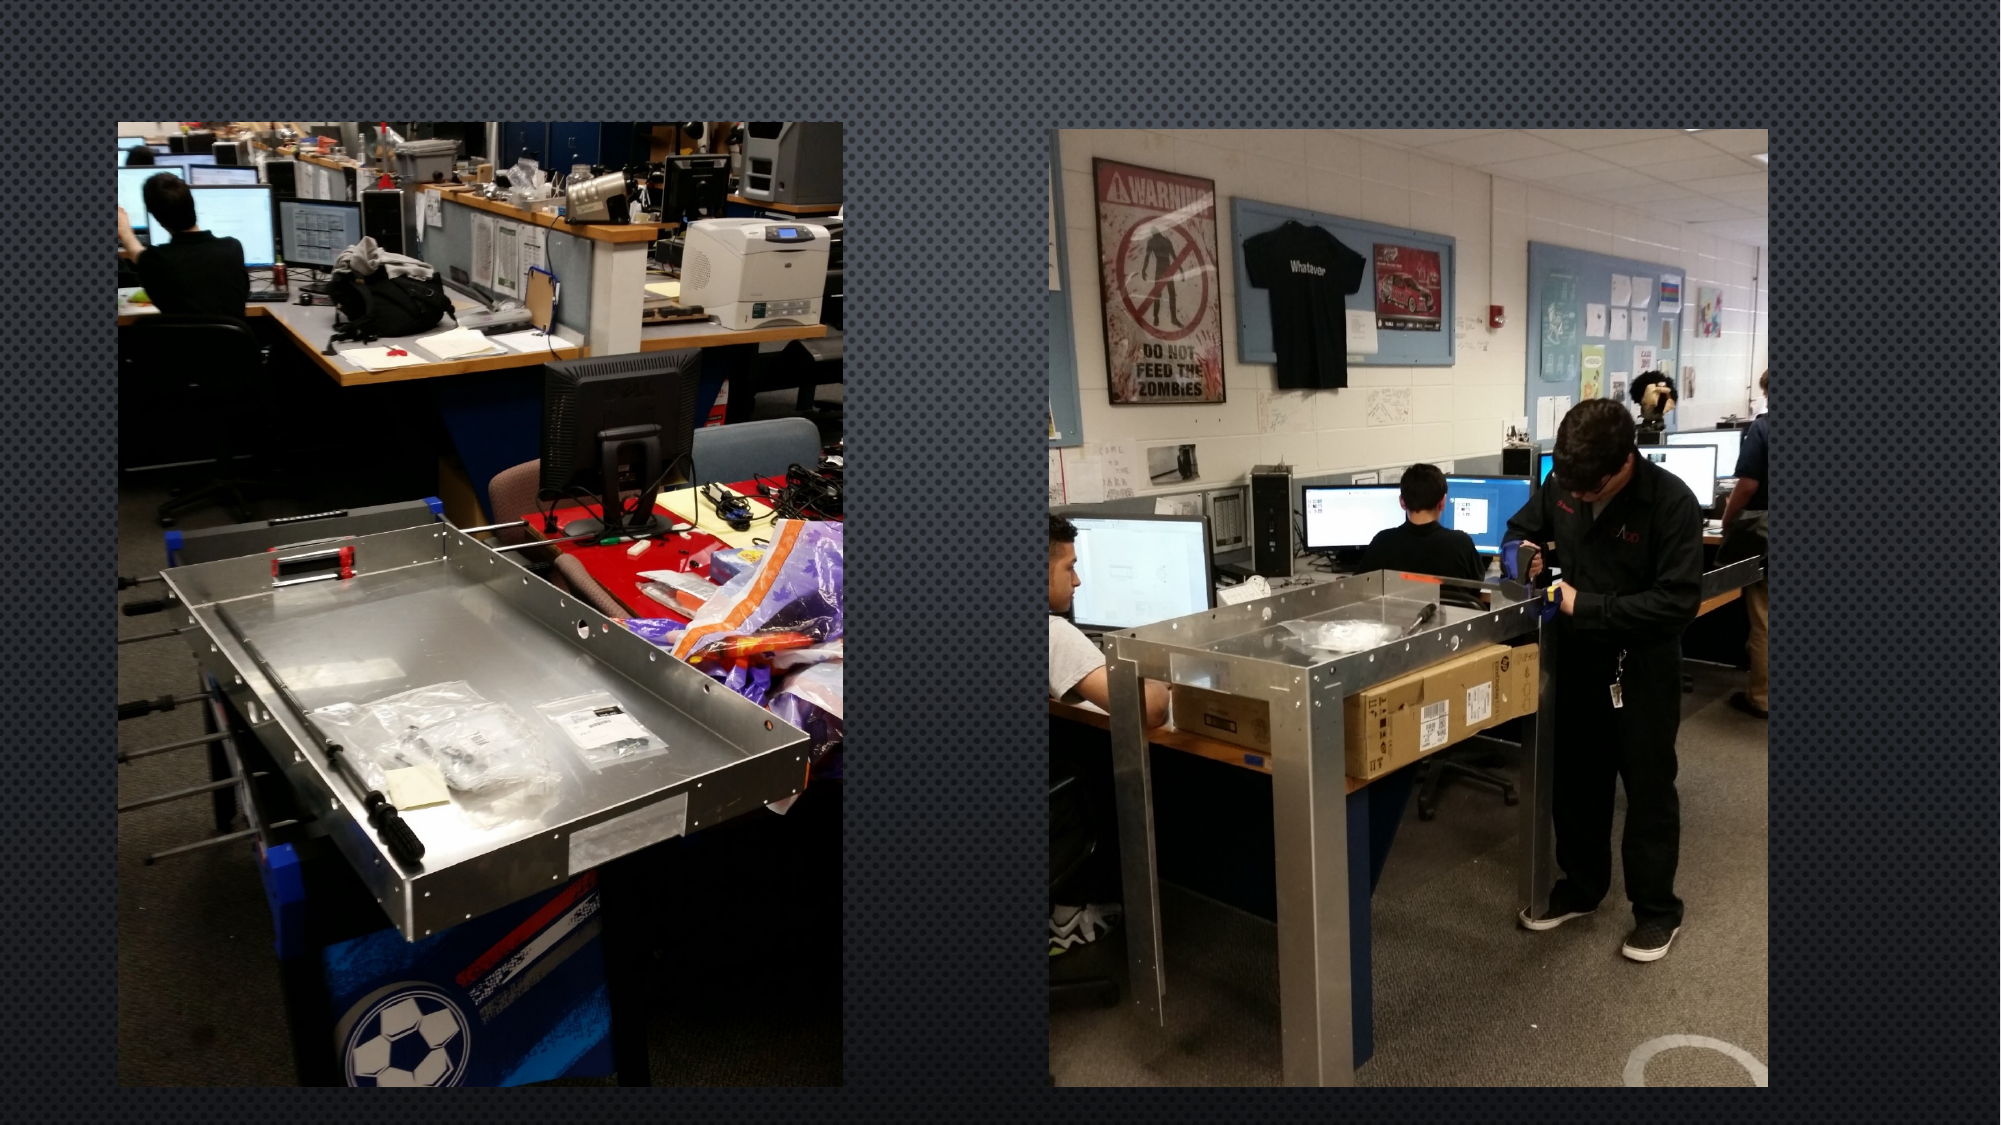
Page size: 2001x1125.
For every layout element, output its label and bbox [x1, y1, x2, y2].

picture [1048, 129, 1768, 1088]
picture [118, 122, 843, 1087]
